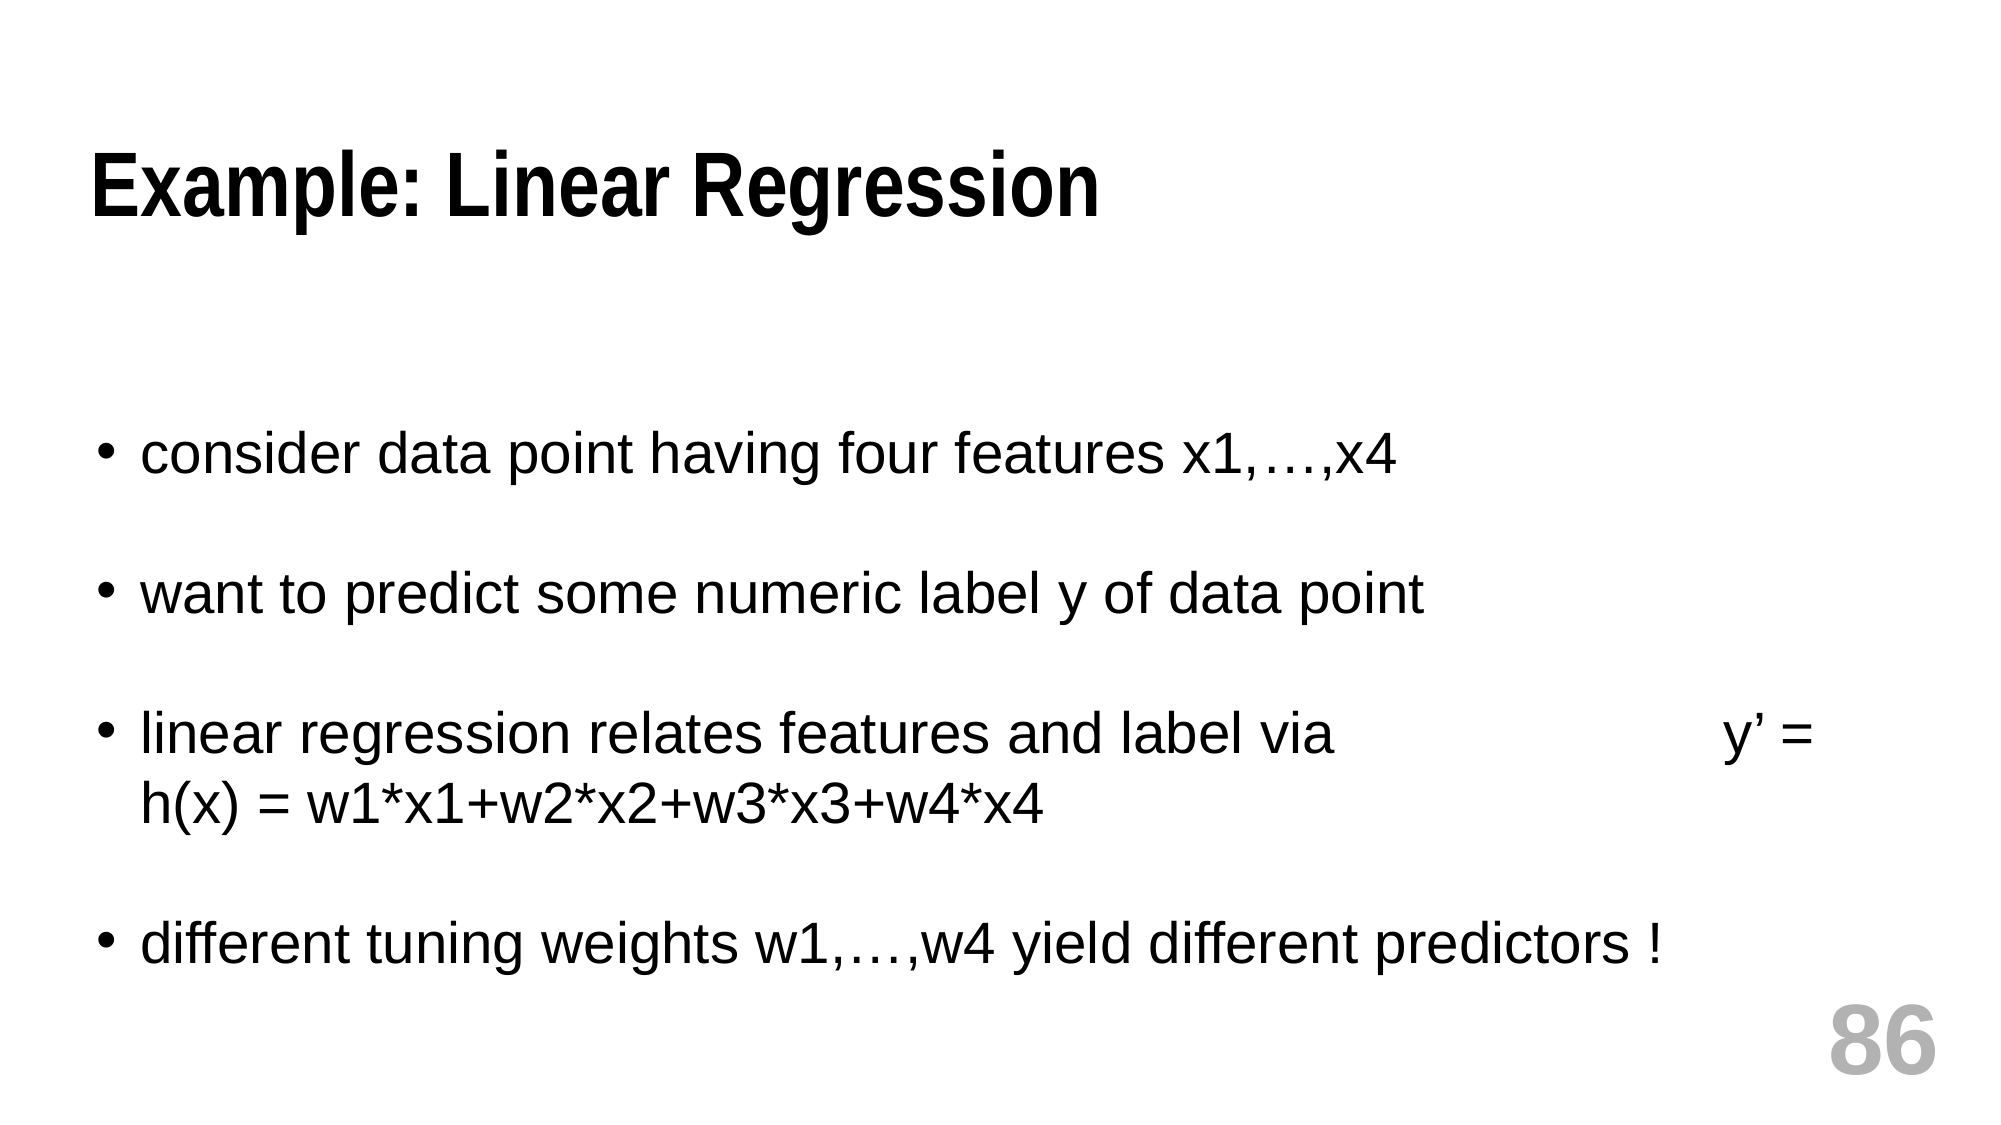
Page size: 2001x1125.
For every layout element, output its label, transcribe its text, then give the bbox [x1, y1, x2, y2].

slide_number 86 [1638, 987, 1946, 1083]
title Example: Linear Regression [90, 137, 1910, 238]
list consider data point having four features x1,…,x4 want to predict some numeric label y of data point linear regression relates features and label via y’ = h(x) = w1*x1+w2*x2+w3*x3+w4*x4 different tuning weights w1,…,w4 yield different predictors ! [90, 408, 1910, 965]
